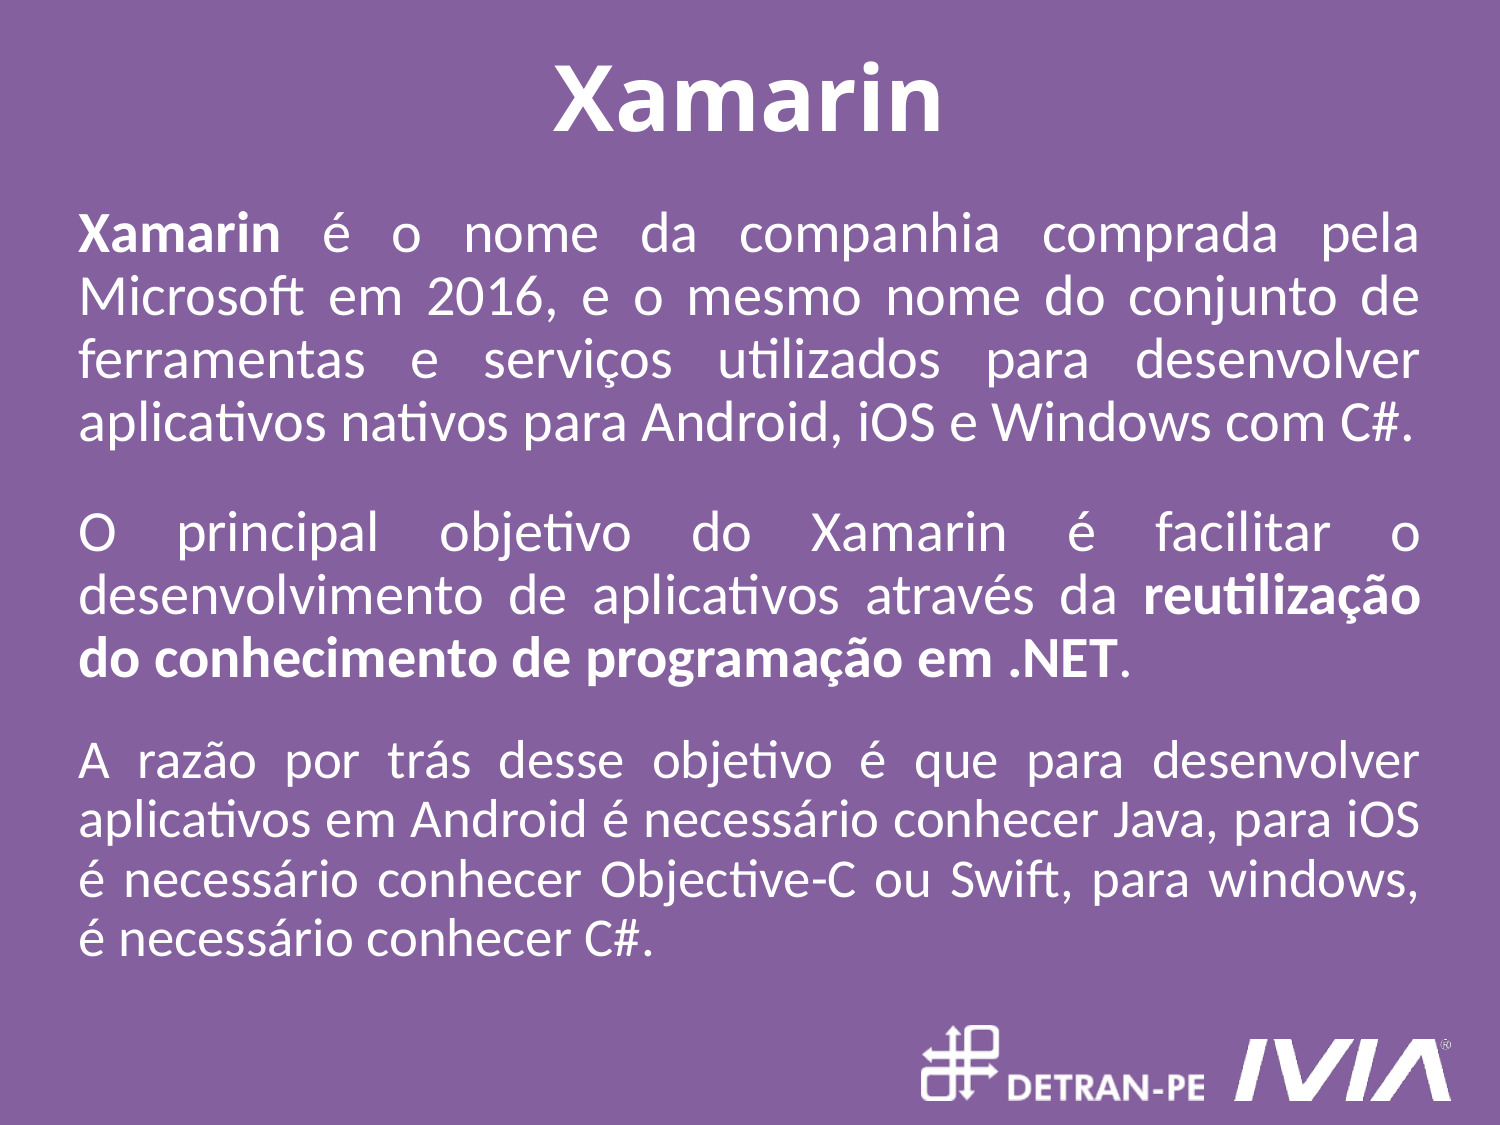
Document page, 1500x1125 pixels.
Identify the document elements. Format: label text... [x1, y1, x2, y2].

picture [921, 1025, 1204, 1101]
title Xamarin [103, 39, 1397, 166]
list Xamarin é o nome da companhia comprada pela Microsoft em 2016, e o mesmo nome do conjunto de ferramentas e serviços utilizados para desenvolver aplicativos nativos para Android, iOS e Windows com C#. [63, 195, 1437, 472]
text_box A razão por trás desse objetivo é que para desenvolver aplicativos em Android é necessário conhecer Java, para iOS é necessário conhecer Objective-C ou Swift, para windows, é necessário conhecer C#. [63, 724, 1437, 977]
text_box O principal objetivo do Xamarin é facilitar o desenvolvimento de aplicativos através da reutilização do conhecimento de programação em .NET. [63, 493, 1437, 703]
picture [1234, 1039, 1451, 1101]
